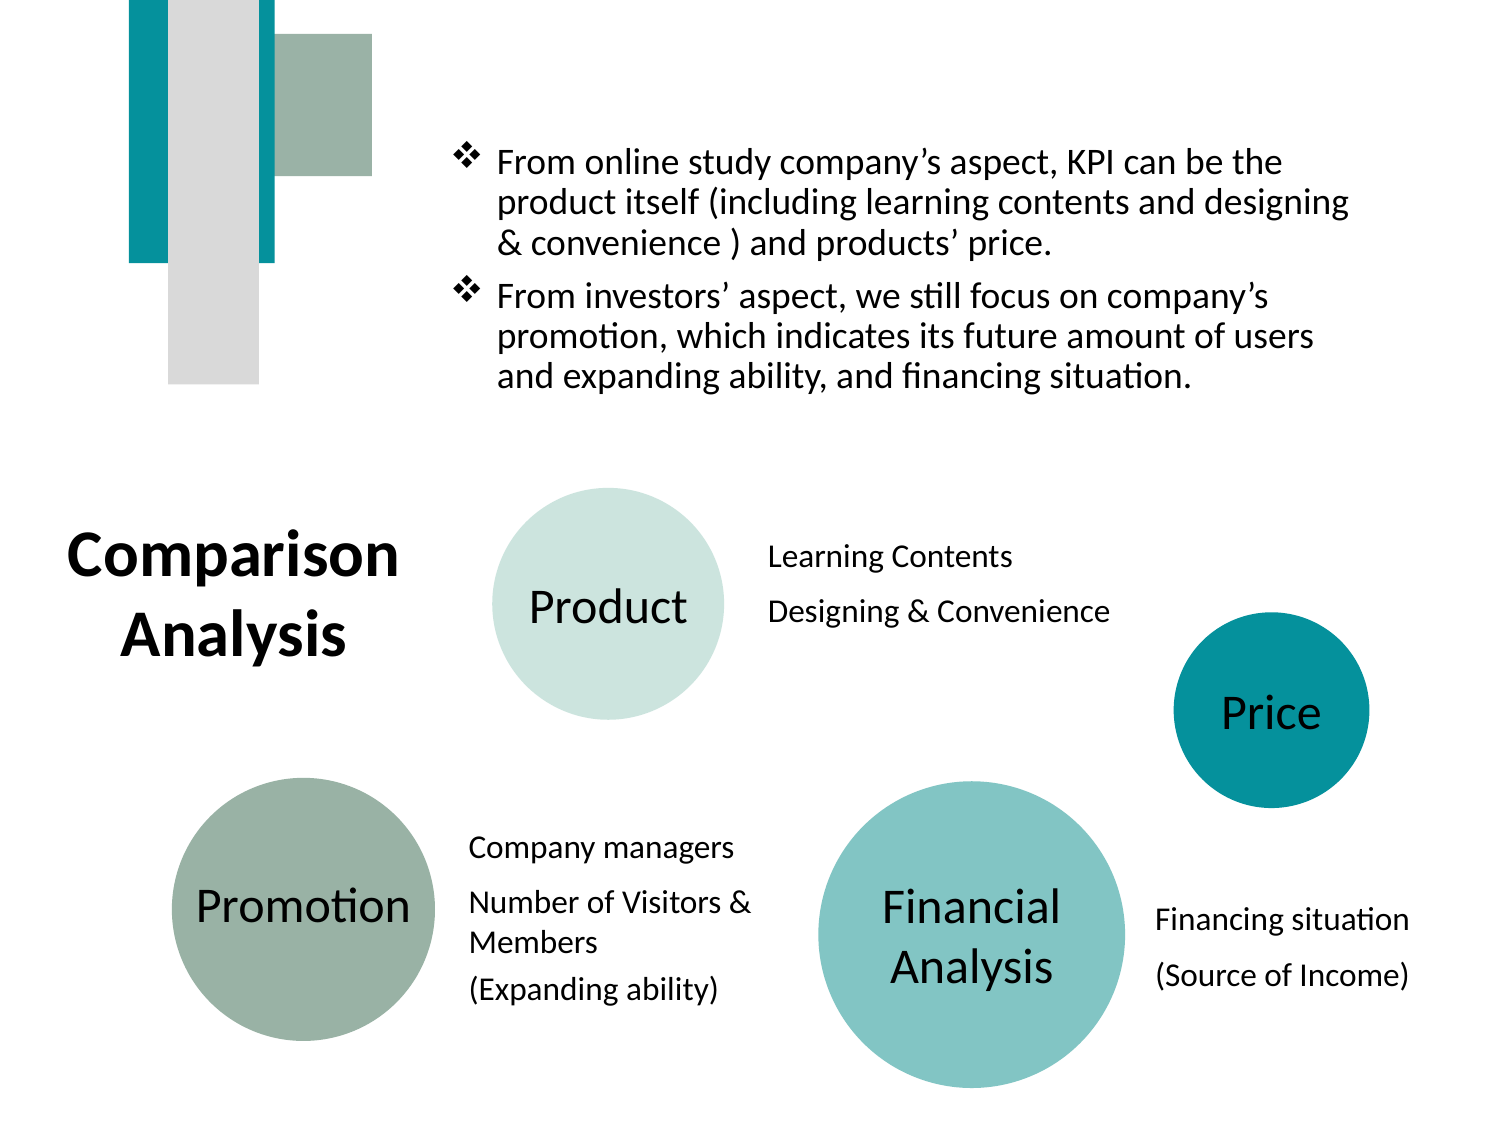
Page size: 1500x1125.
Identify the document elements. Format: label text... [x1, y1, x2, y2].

text_box [1179, 747, 1364, 810]
text_box [178, 776, 429, 865]
text_box Financing situation [1140, 889, 1442, 945]
text_box Comparison Analysis [40, 502, 429, 677]
text_box Number of Visitors & Members [453, 872, 810, 968]
text_box [491, 486, 726, 721]
text_box [174, 941, 433, 1042]
text_box [260, 0, 276, 264]
text_box (Source of Income) [1140, 945, 1470, 1001]
text_box [167, 0, 260, 385]
text_box (Expanding ability) [453, 959, 808, 1015]
text_box [1180, 611, 1363, 672]
text_box Promotion [158, 865, 449, 941]
text_box Learning Contents [753, 526, 1055, 582]
text_box [128, 0, 167, 264]
text_box Price [1155, 672, 1388, 747]
text_box From online study company’s aspect, KPI can be the product itself (including learning contents and designing & convenience ) and products’ price. From investors’ aspect, we still focus on company’s promotion, which indicates its future amount of users and expanding ability, and financing situation. [435, 134, 1373, 414]
text_box Product [512, 566, 705, 642]
text_box [276, 33, 373, 177]
text_box Financial Analysis [855, 866, 1088, 1002]
text_box Designing & Convenience [753, 582, 1189, 637]
text_box [817, 780, 1127, 1090]
text_box Company managers [453, 818, 755, 873]
